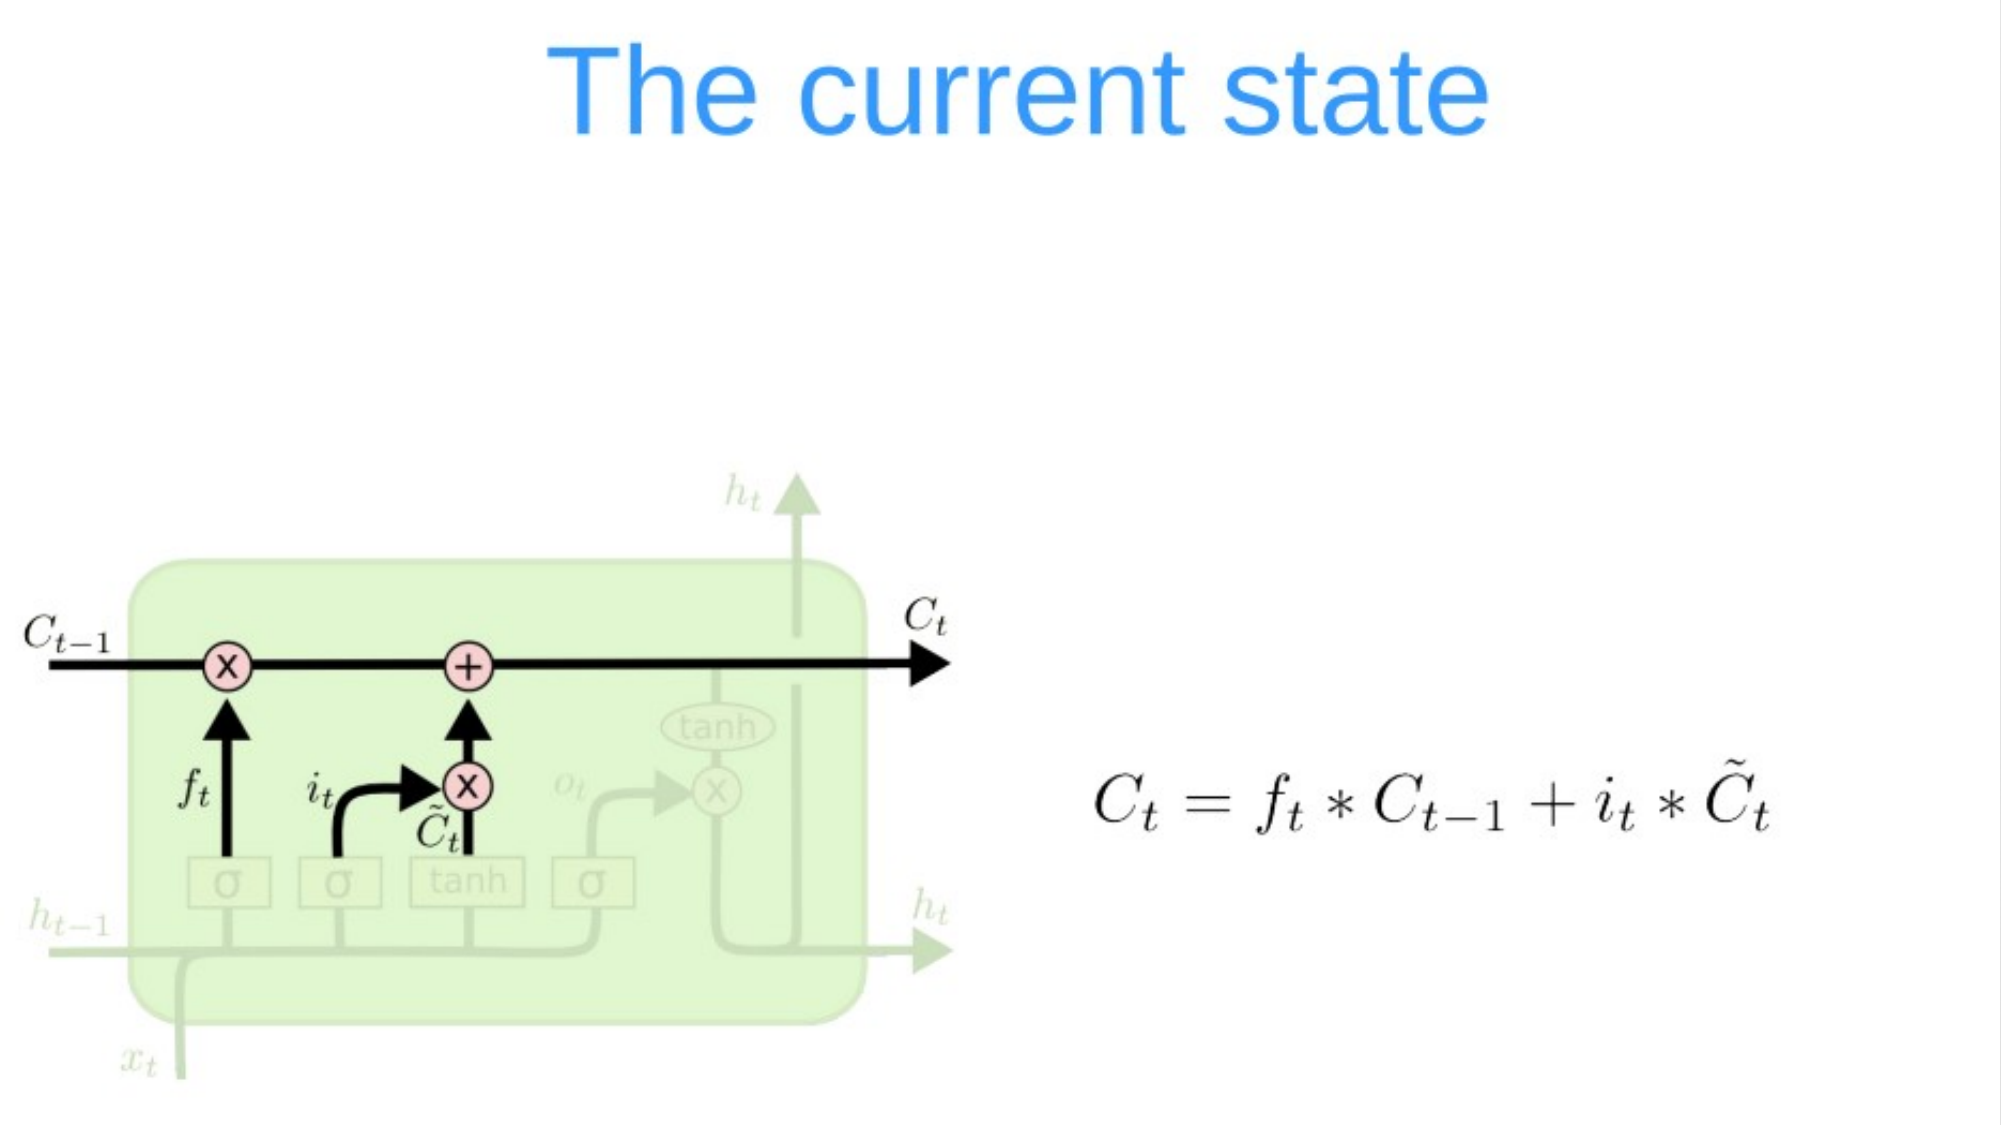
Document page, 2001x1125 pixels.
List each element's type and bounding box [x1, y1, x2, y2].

list [0, 0, 2000, 1125]
